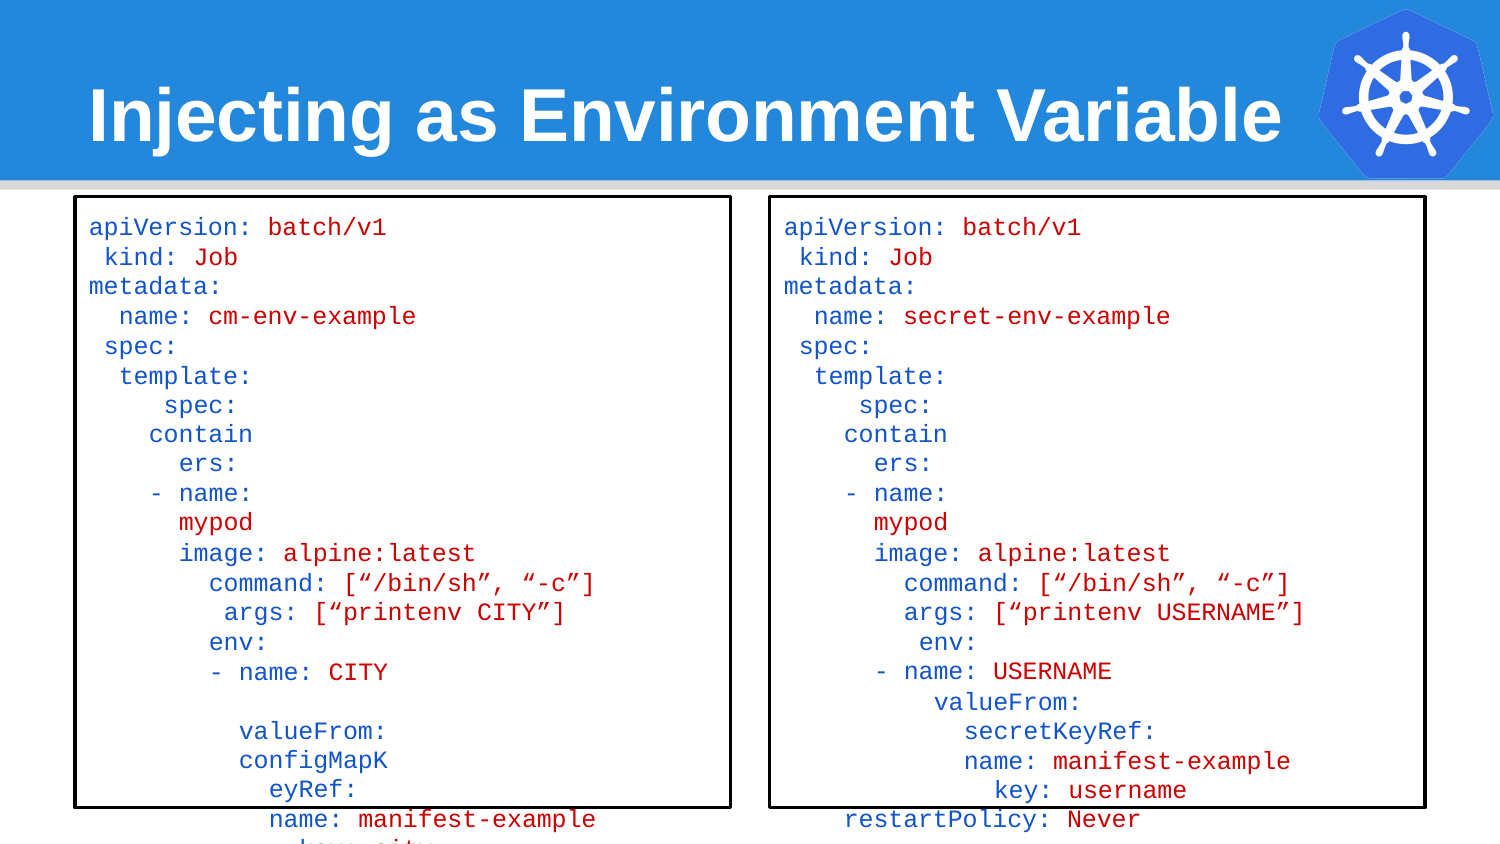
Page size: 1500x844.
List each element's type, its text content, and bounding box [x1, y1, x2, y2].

picture [1318, 7, 1494, 182]
text_box [75, 196, 731, 808]
text_box apiVersion: batch/v1 kind: Job metadata: name: cm-env-example spec: template: spec: containers: - name: mypod image: alpine:latest command: [“/bin/sh”, “-c”] args: [“printenv CITY”] env: - name: CITY valueFrom: configMapKeyRef: name: manifest-example key: city restartPolicy: Never [86, 207, 632, 844]
text_box [769, 196, 1426, 808]
text_box apiVersion: batch/v1 kind: Job metadata: name: secret-env-example spec: template: spec: containers: - name: mypod image: alpine:latest command: [“/bin/sh”, “-c”] args: [“printenv USERNAME”] env: - name: USERNAME valueFrom: secretKeyRef: name: manifest-example key: username restartPolicy: Never [781, 207, 1326, 833]
title Injecting as Environment Variable [86, 64, 1293, 208]
